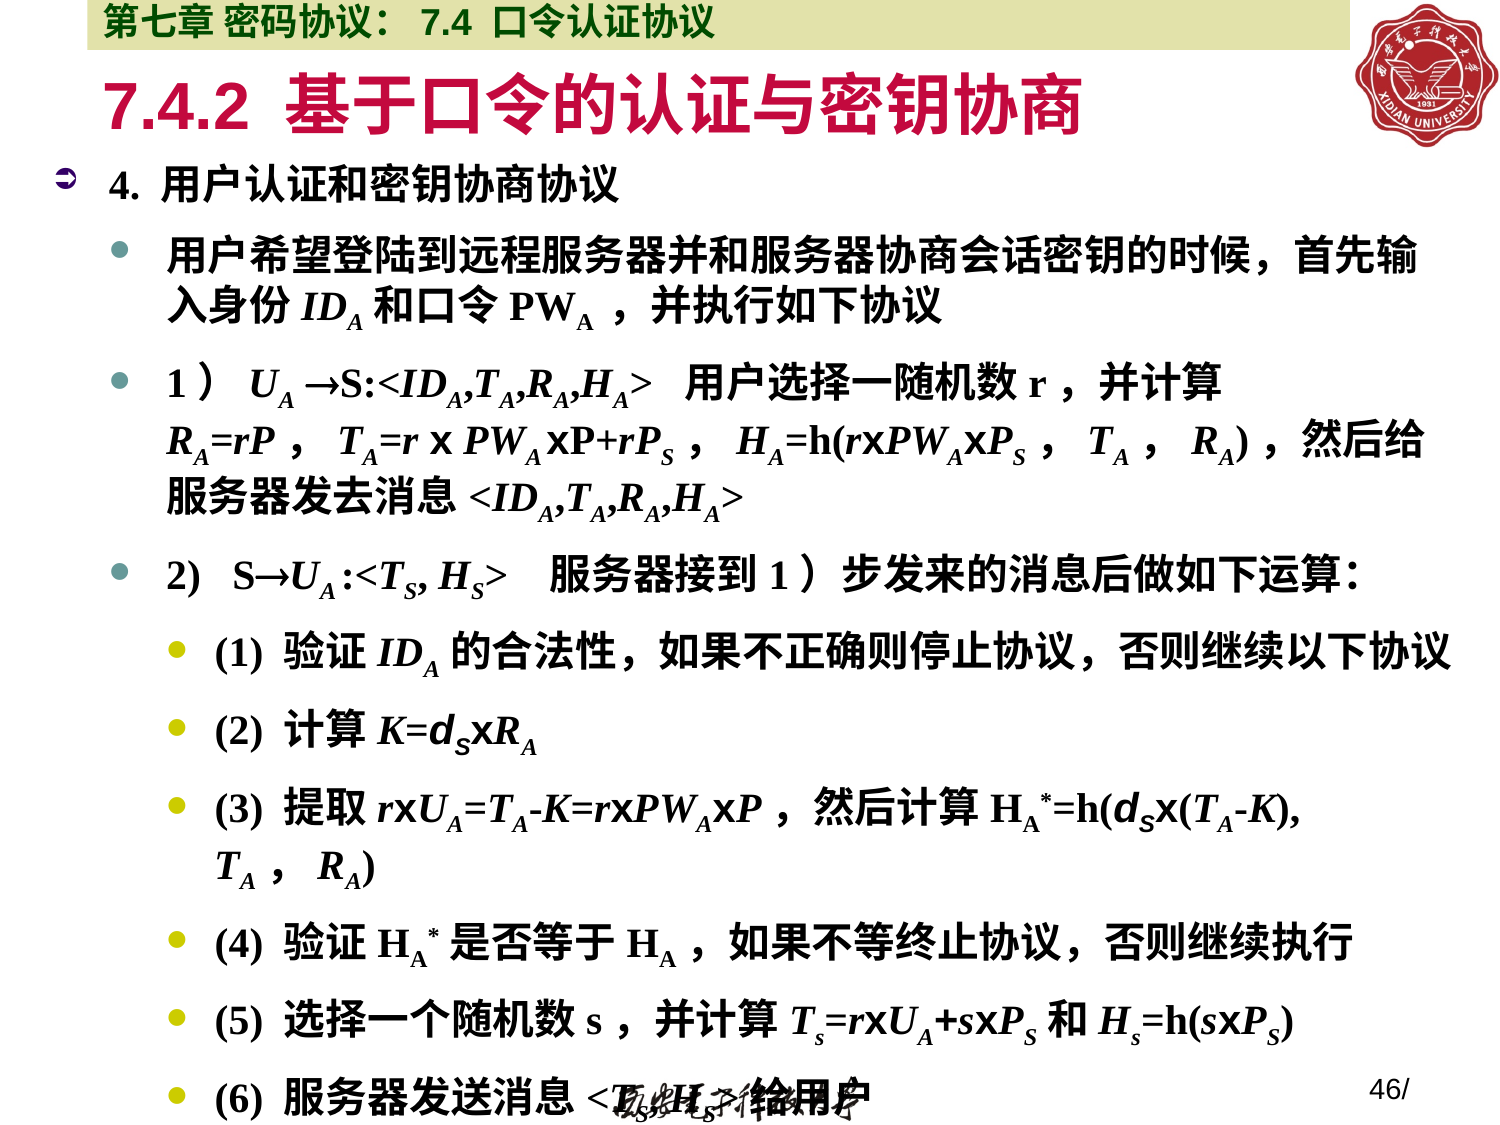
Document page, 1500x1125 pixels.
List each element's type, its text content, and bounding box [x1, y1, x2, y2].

slide_number 46/ [1074, 1062, 1426, 1113]
picture [612, 1076, 863, 1125]
list 4. 用户认证和密钥协商协议 用户希望登陆到远程服务器并和服务器协商会话密钥的时候，首先输入身份IDA和口令PWA ，并执行如下协议 1）UA S:<IDA,TA,RA,HA> 用户选择一随机数r，并计算RA=rP，TA=r x PWA xP+rPS，HA=h(rxPWAxPS，TA，RA)，然后给服务器发去消息<IDA,TA,RA,HA> 2) SUA :<TS, HS> 服务器接到1）步发来的消息后做如下运算： (1) 验证IDA的合法性，如果不正确则停止协议，否则继续以下协议 (2) 计算K=dSxRA (3) 提取rxUA=TA-K=rxPWAxP，然后计算HA*=h(dSx(TA-K), TA，RA) (4) 验证HA*是否等于HA，如果不等终止协议，否则继续执行 (5) 选择一个随机数s，并计算Ts=rxUA+sxPS和Hs=h(sxPS) (6) 服务器发送消息<TS, HS>给用户 [37, 149, 1476, 1063]
text_box 7.4.2 基于口令的认证与密钥协商 [87, 62, 1350, 150]
picture [1350, 0, 1500, 150]
text_box 第七章 密码协议：7.4 口令认证协议 [87, 0, 1350, 50]
